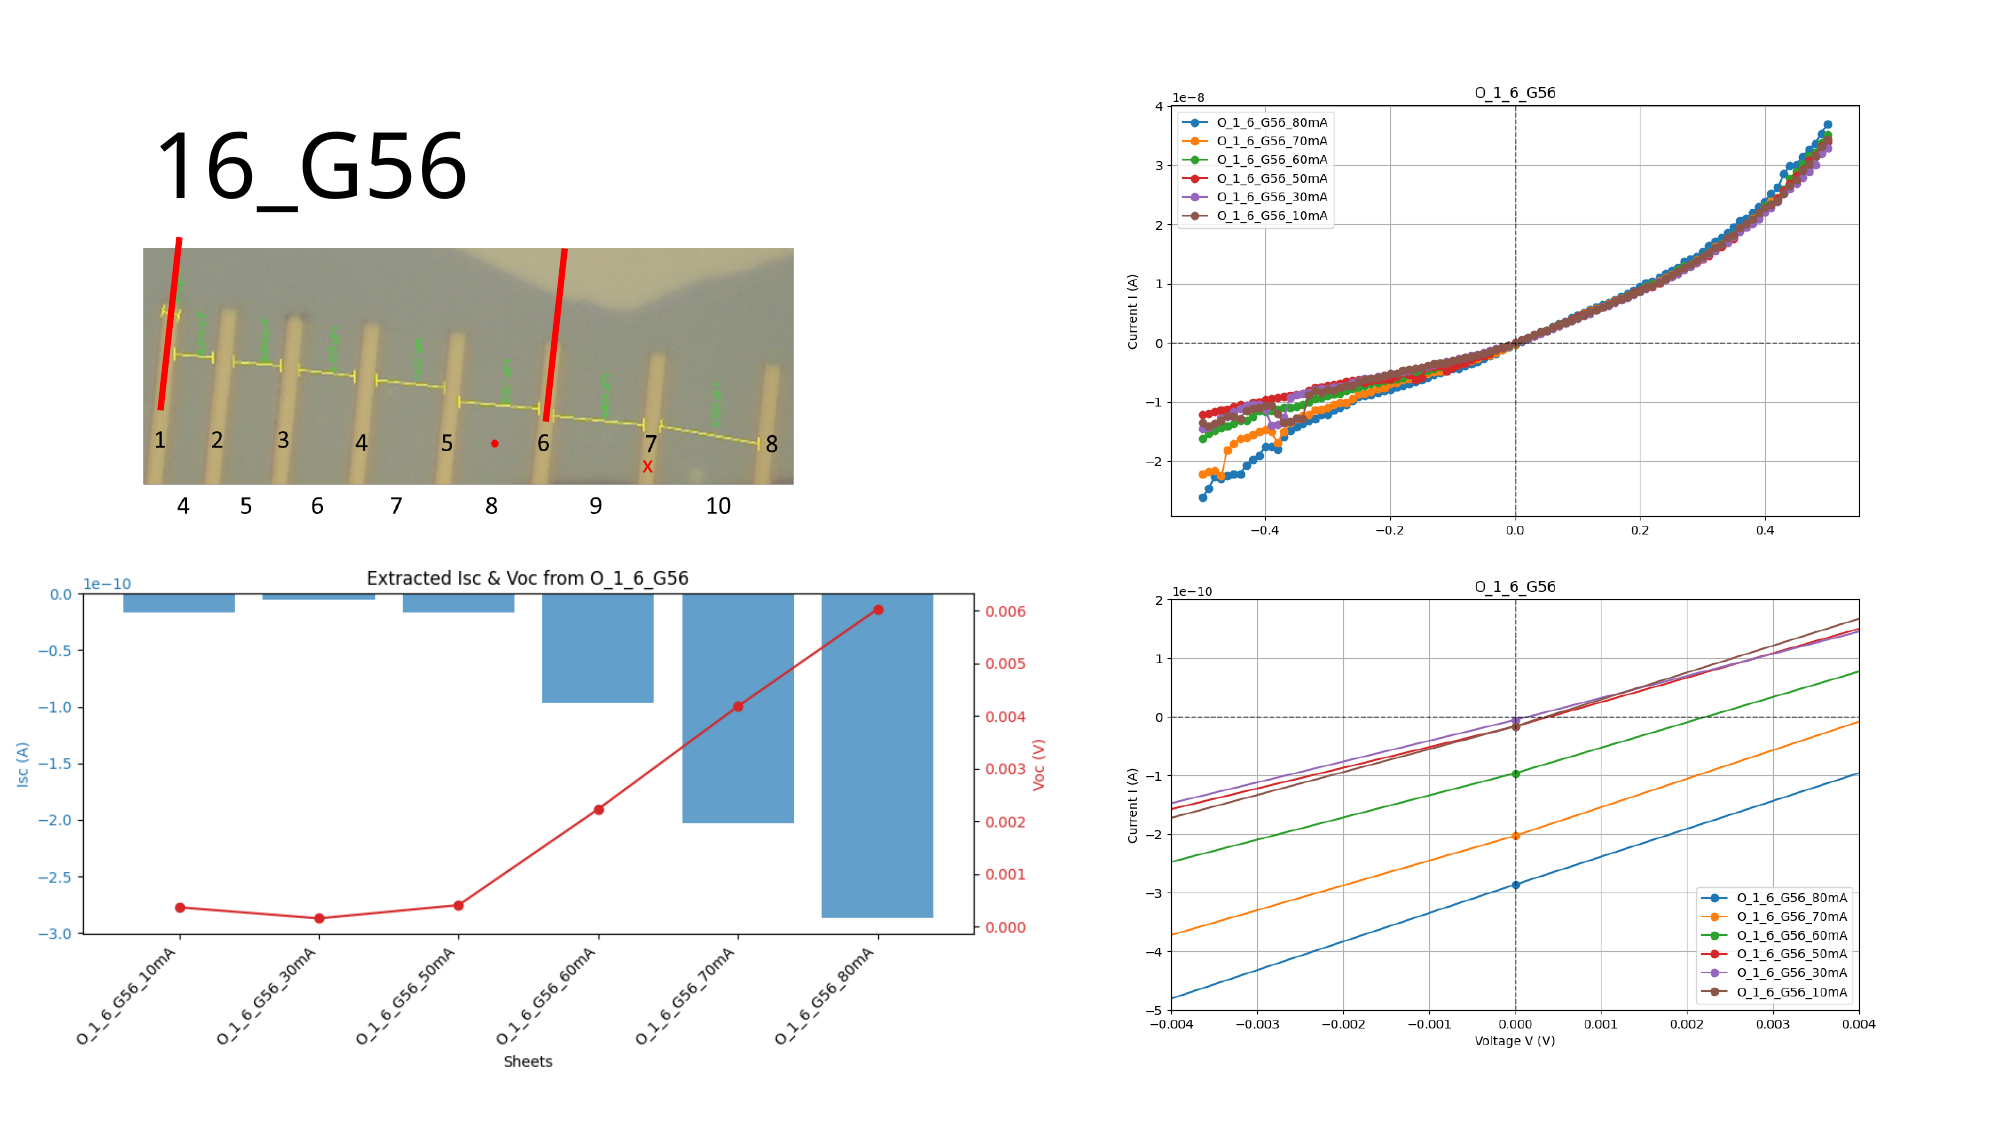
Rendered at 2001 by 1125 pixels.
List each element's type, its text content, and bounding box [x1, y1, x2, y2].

title 16_G56 [137, 59, 1060, 278]
picture [137, 248, 794, 536]
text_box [545, 248, 565, 422]
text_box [160, 237, 180, 411]
picture [0, 41, 1947, 1086]
